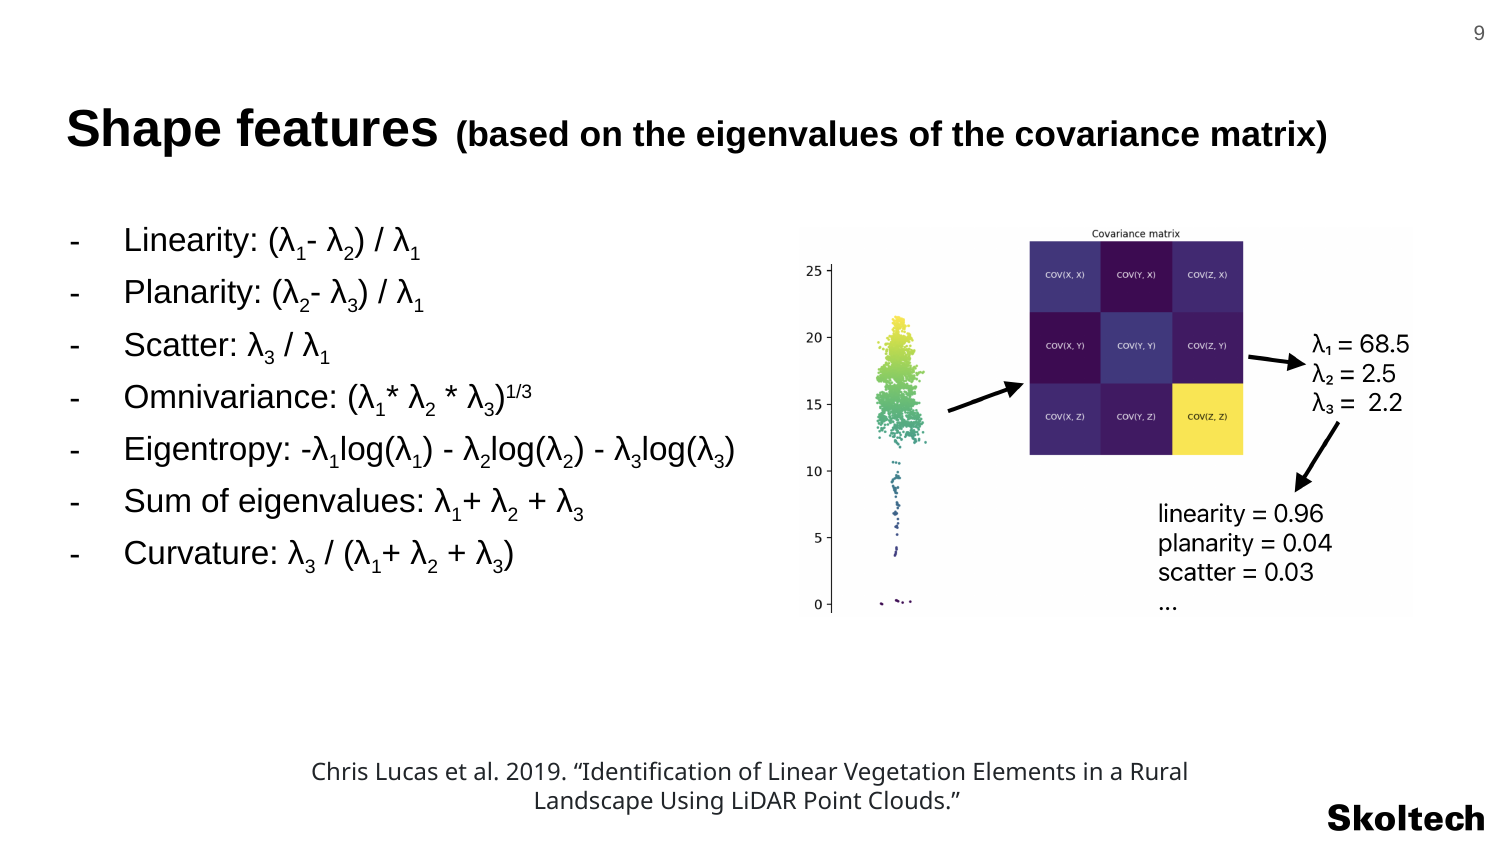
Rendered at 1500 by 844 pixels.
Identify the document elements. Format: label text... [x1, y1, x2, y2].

text_box Linearity: (λ1- λ2) / λ1 Planarity: (λ2- λ3) / λ1 Scatter: λ3 / λ1 Omnivariance: (λ1* λ2 * λ3)1/3 Eigentropy: -λ1log(λ1) - λ2log(λ2) - λ3log(λ3) Sum of eigenvalues: λ1+ λ2 + λ3 Curvature: λ3 / (λ1+ λ2 + λ3) [33, 196, 1150, 593]
picture [1328, 803, 1484, 831]
title Shape features (based on the eigenvalues of the covariance matrix) [51, 72, 1449, 167]
slide_number ‹#› [1410, 0, 1500, 65]
text_box Chris Lucas et al. 2019. “Identification of Linear Vegetation Elements in a Rural Landscape Using LiDAR Point Clouds.” [264, 741, 1235, 830]
picture [798, 226, 1413, 617]
